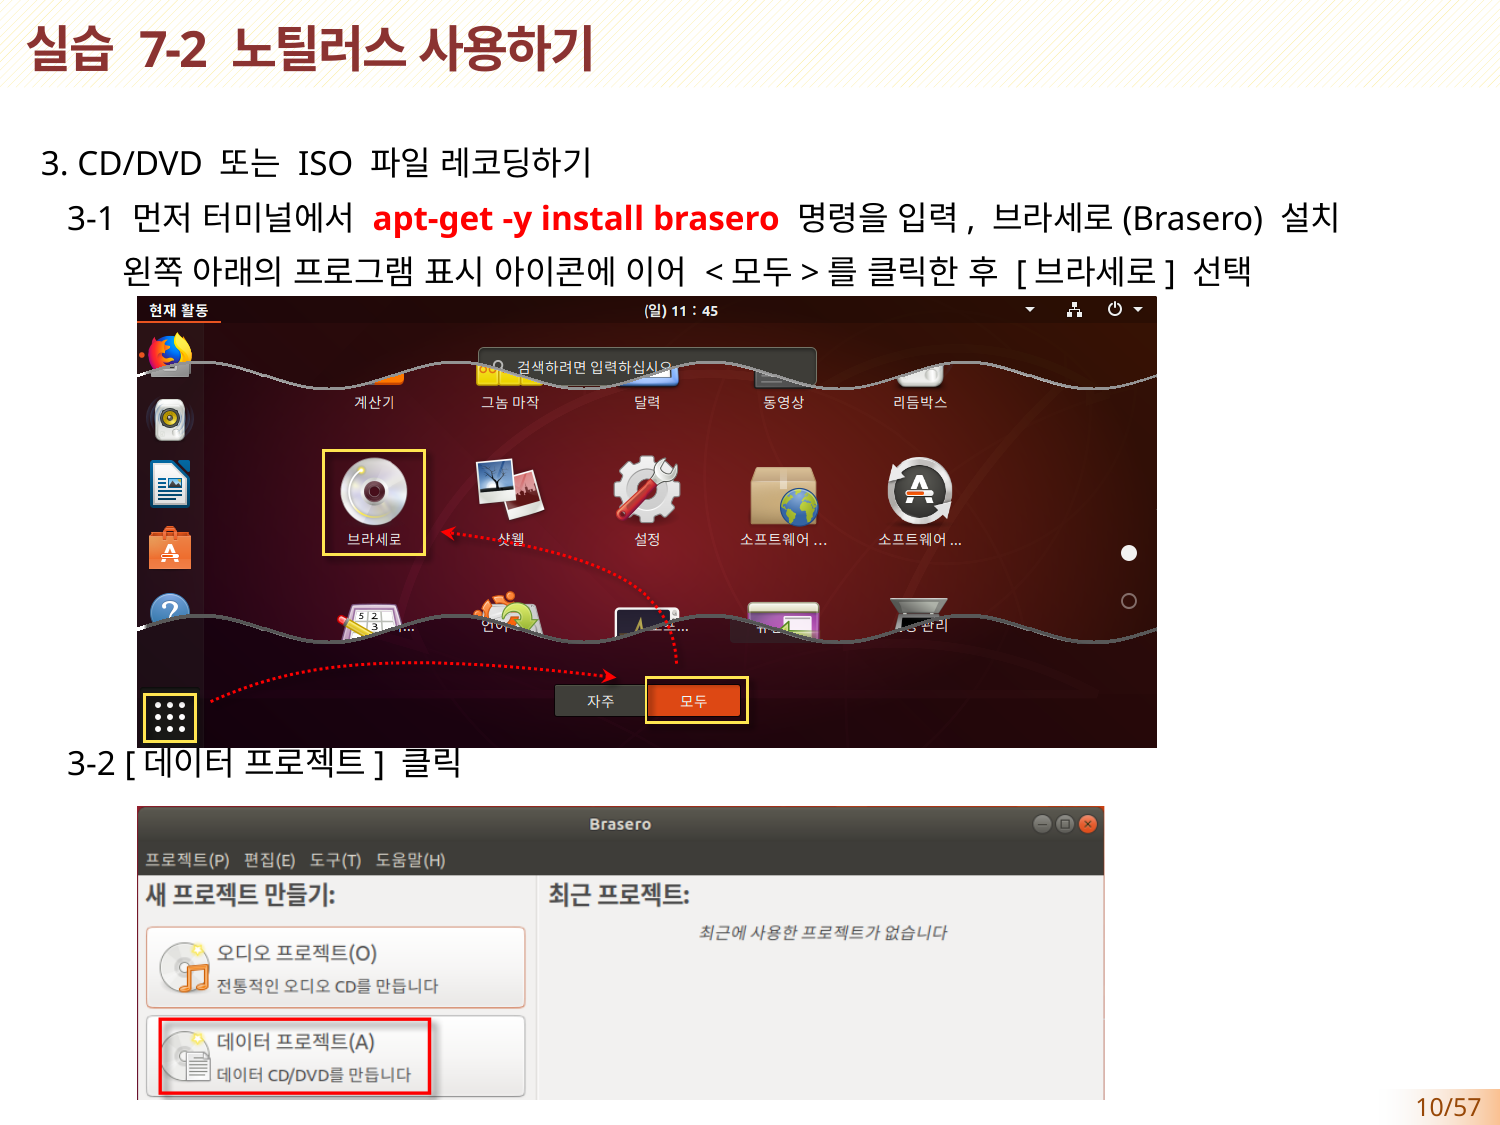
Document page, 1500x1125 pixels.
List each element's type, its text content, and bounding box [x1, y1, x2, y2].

title 실습 7-2 노틸러스 사용하기 [10, 8, 1288, 87]
picture [136, 296, 1157, 748]
list 3. CD/DVD 또는 ISO 파일 레코딩하기 3-1 먼저 터미널에서 apt-get -y install brasero 명령을 입력, 브라세로(Brasero) 설치 왼쪽 아래의 프로그램 표시 아이콘에 이어 <모두>를 클릭한 후 [브라세로] 선택 3-2 [데이터 프로젝트] 클릭 [10, 126, 1481, 1125]
picture [136, 805, 1105, 1100]
